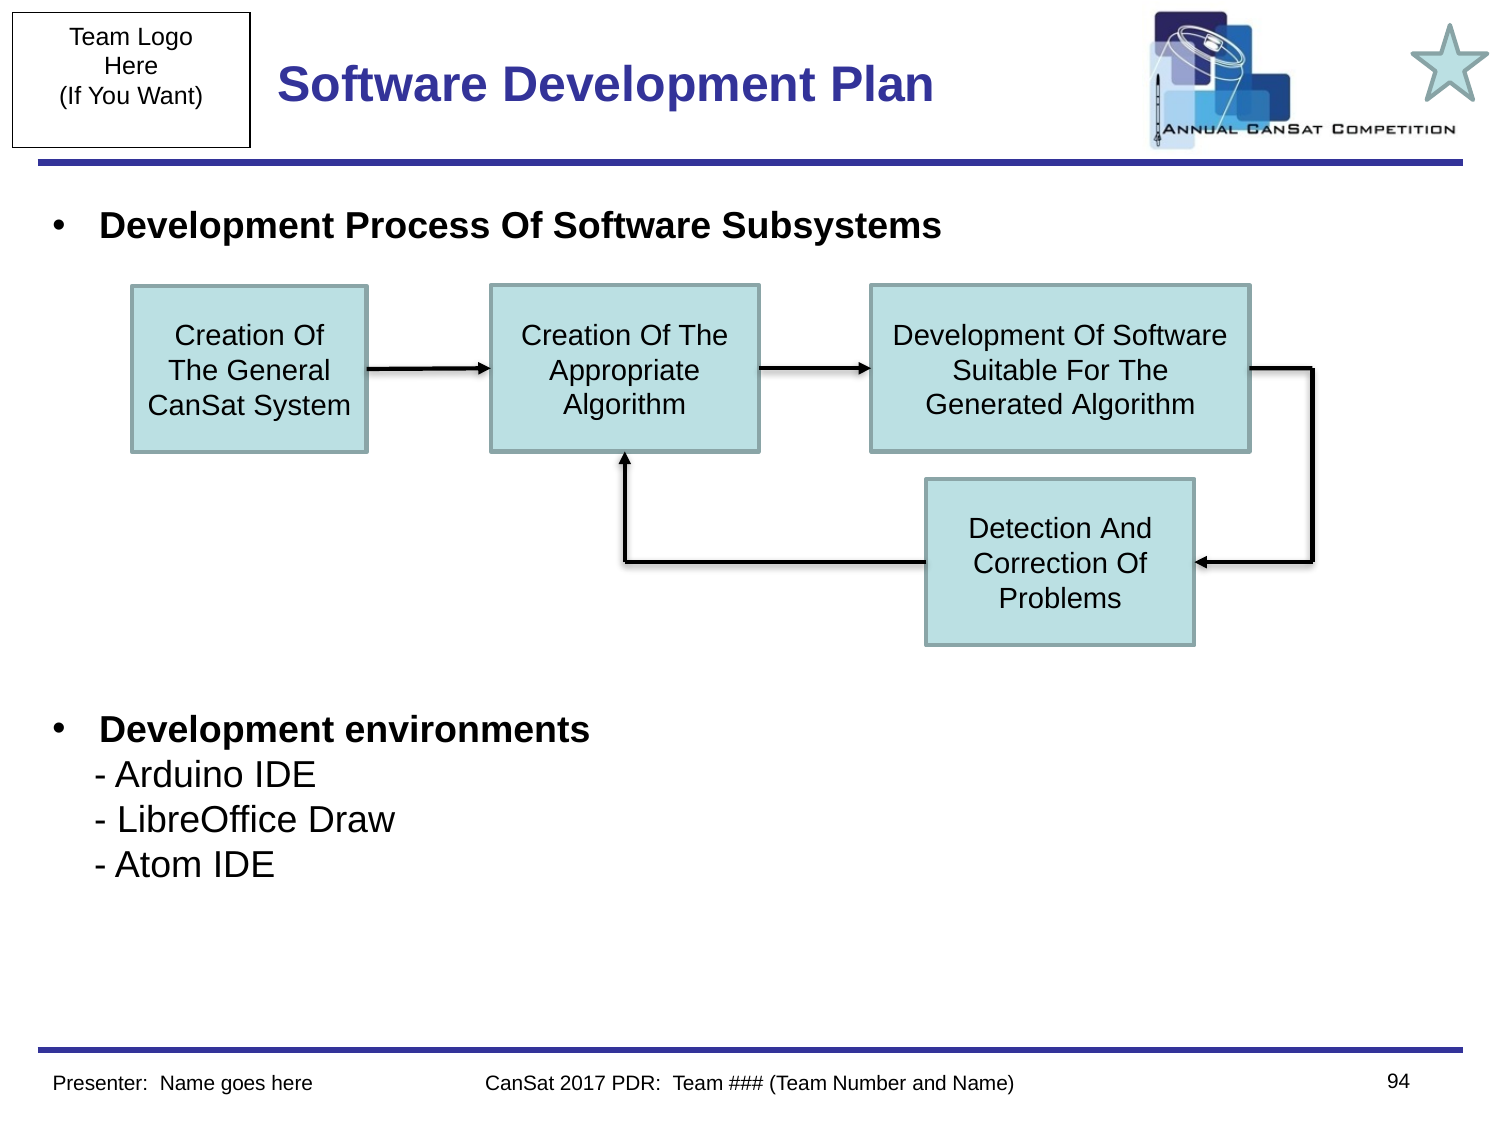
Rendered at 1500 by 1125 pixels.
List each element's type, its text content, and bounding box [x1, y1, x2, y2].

text_box Development Of Software Suitable For The Generated Algorithm [869, 283, 1252, 454]
text_box Development Process Of Software Subsystems [37, 194, 1195, 254]
text_box Presenter: Name goes here [37, 1062, 413, 1103]
text_box Development environments - Arduino IDE - LibreOffice Draw - Atom IDE [37, 697, 1195, 892]
footer CanSat 2017 PDR: Team ### (Team Number and Name) [450, 1062, 1050, 1103]
title Software Development Plan [262, 12, 1238, 150]
picture [1142, 1, 1463, 157]
picture [1427, 66, 1435, 95]
text_box Creation Of The Appropriate Algorithm [489, 283, 761, 454]
text_box Creation Of The General CanSat System [130, 284, 369, 454]
text_box [1412, 24, 1488, 100]
text_box Detection And Correction Of Problems [924, 477, 1196, 647]
slide_number 94 [1312, 1059, 1425, 1100]
